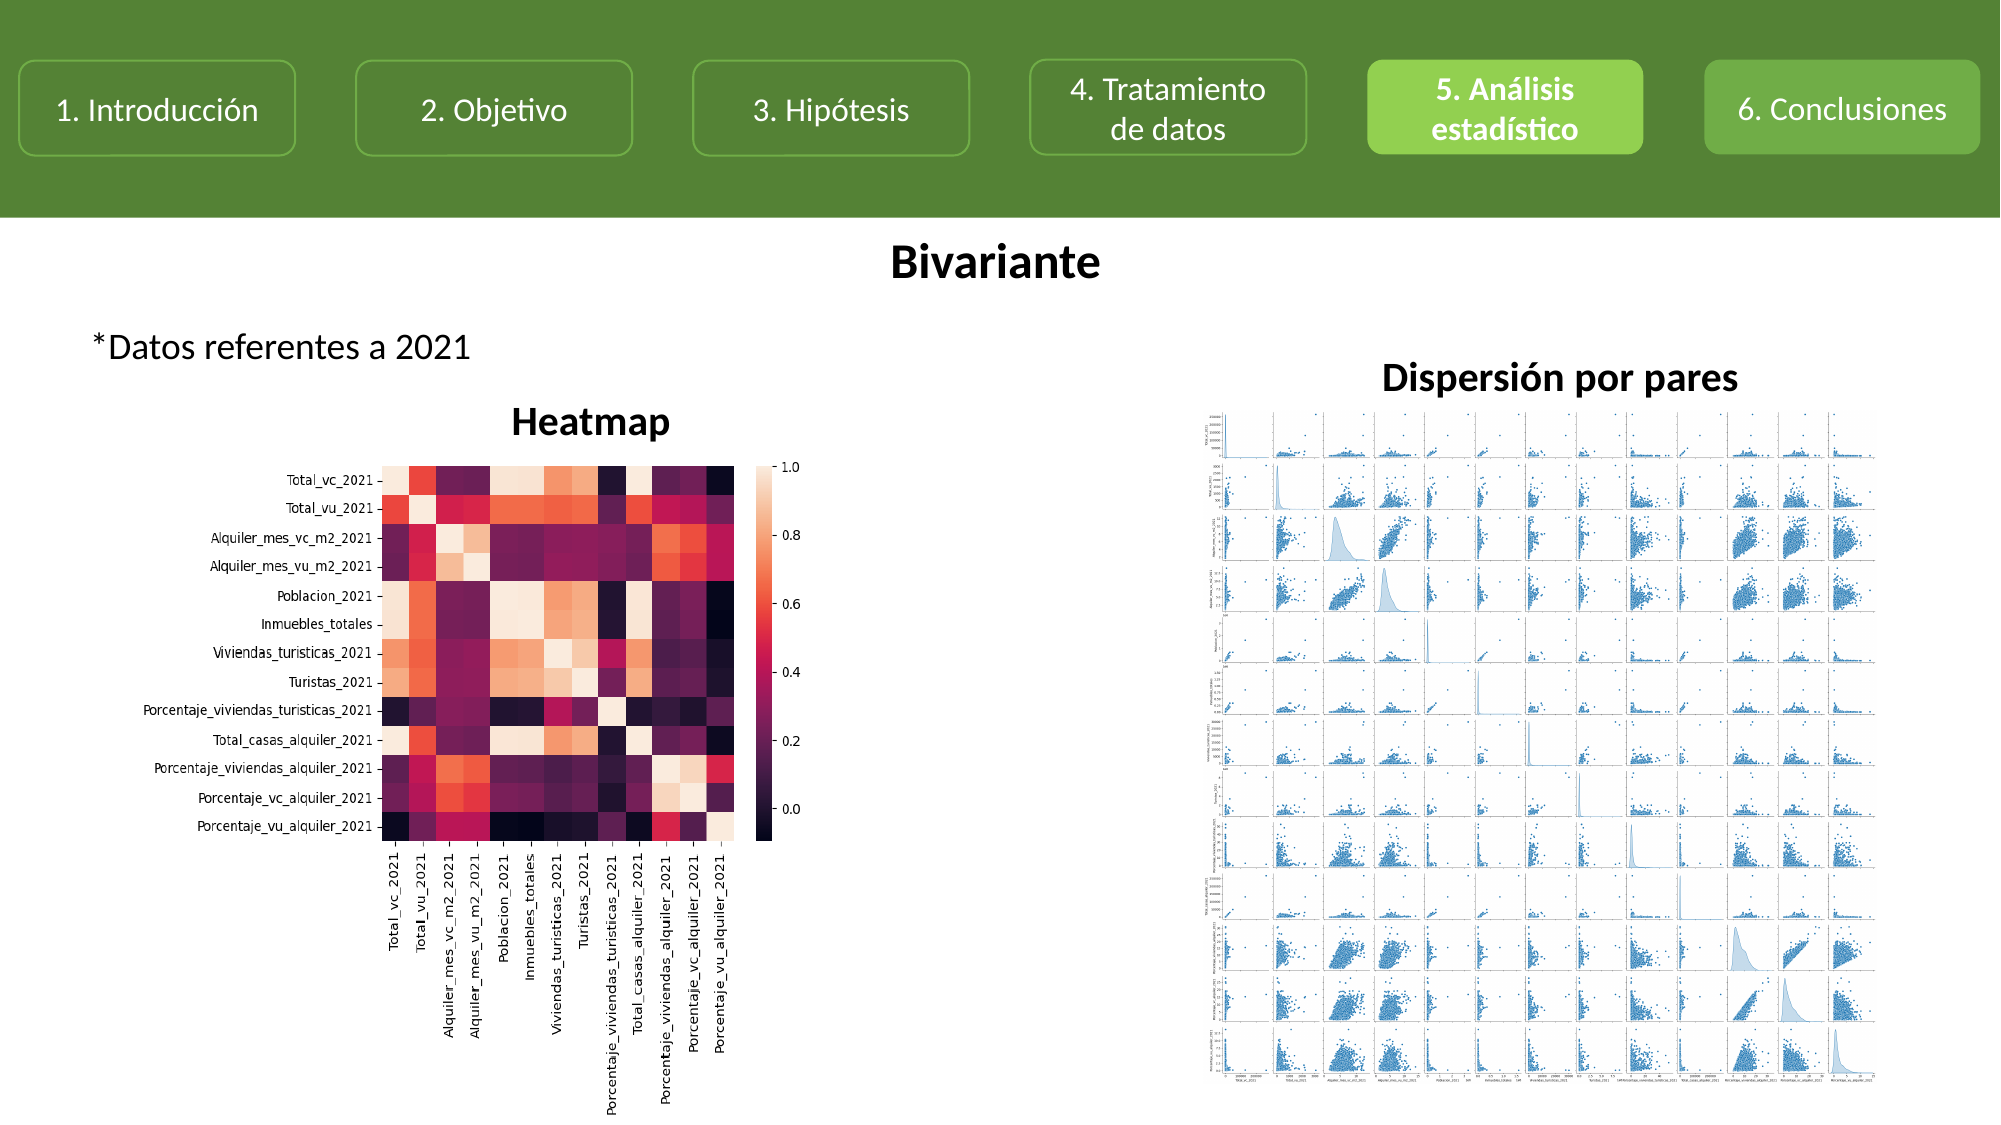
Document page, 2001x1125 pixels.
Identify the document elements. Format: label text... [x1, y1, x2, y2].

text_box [0, 0, 2000, 218]
text_box Bivariante [875, 221, 1125, 296]
picture [1202, 410, 1877, 1084]
text_box *Datos referentes a 2021 [75, 314, 605, 375]
text_box Dispersión por pares [1367, 342, 1787, 408]
text_box Heatmap [496, 386, 713, 451]
picture [134, 451, 808, 1125]
